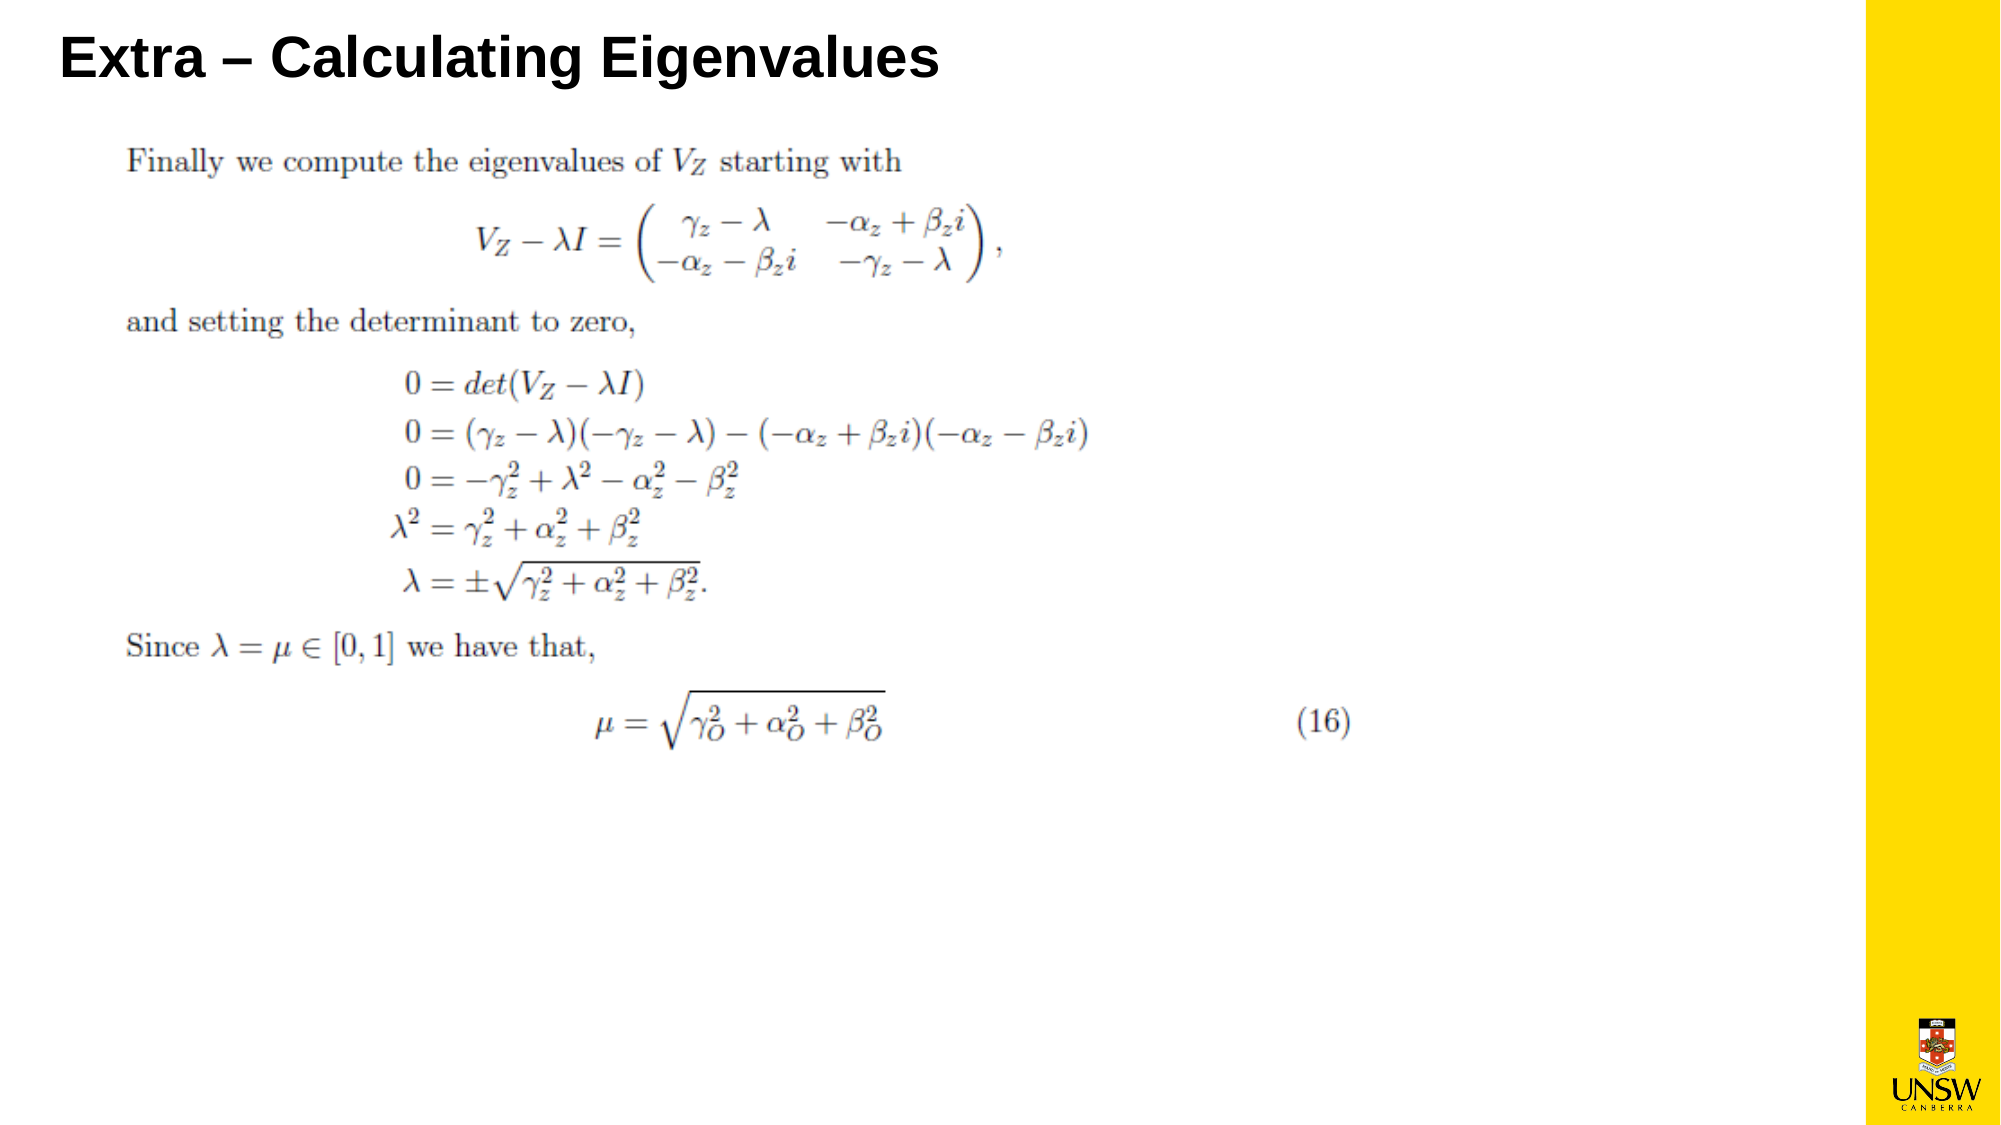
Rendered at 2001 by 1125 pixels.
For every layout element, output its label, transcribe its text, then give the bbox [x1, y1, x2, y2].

picture [1888, 1007, 1986, 1122]
text_box Extra – Calculating Eigenvalues [44, 3, 1775, 115]
picture [102, 131, 1382, 759]
